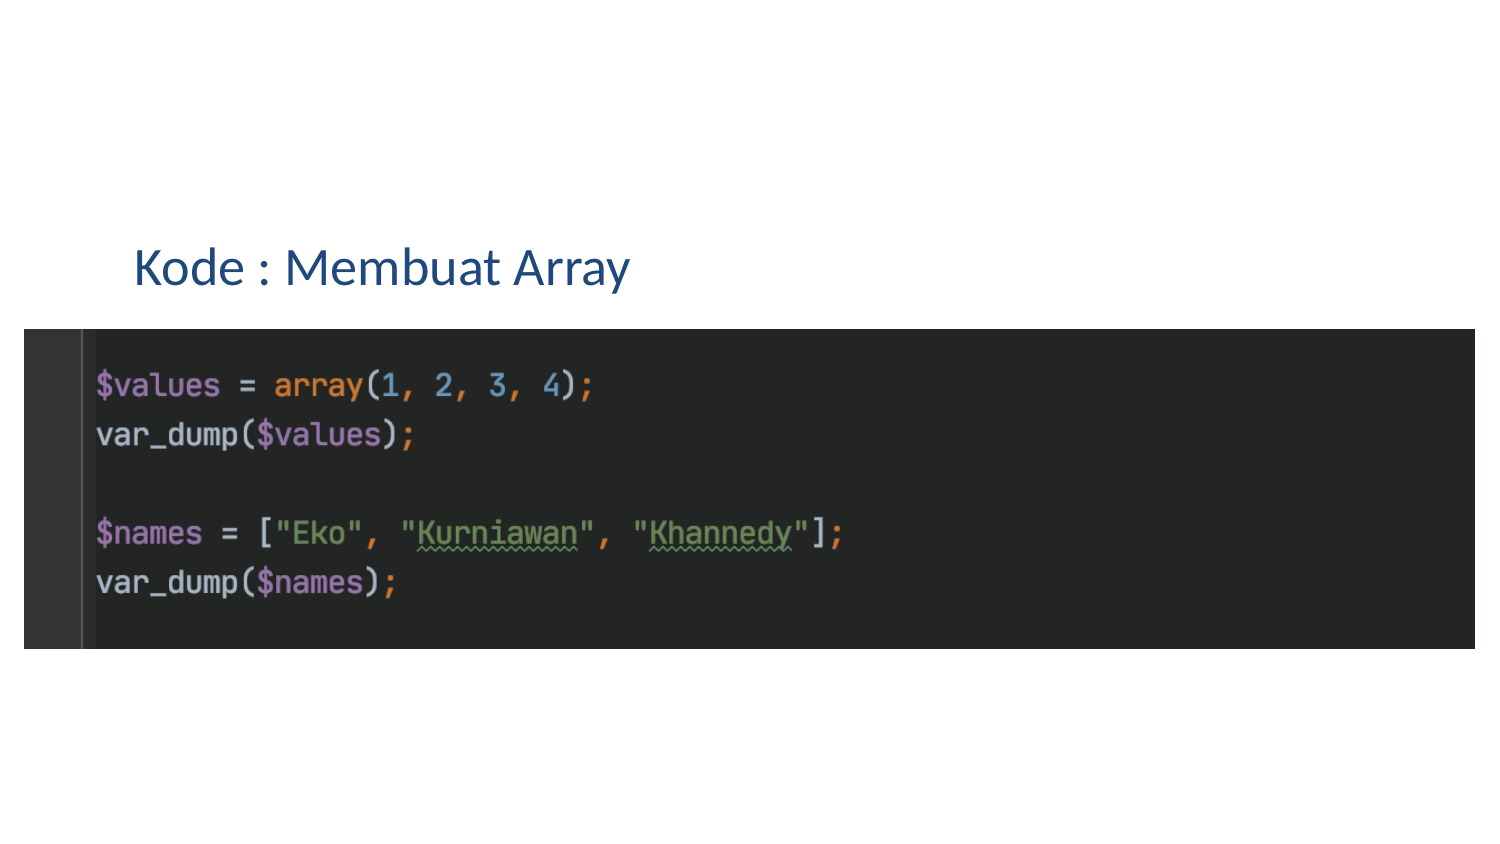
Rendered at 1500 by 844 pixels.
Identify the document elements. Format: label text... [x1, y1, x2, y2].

title Kode : Membuat Array [119, 216, 1381, 305]
picture [24, 328, 1476, 649]
